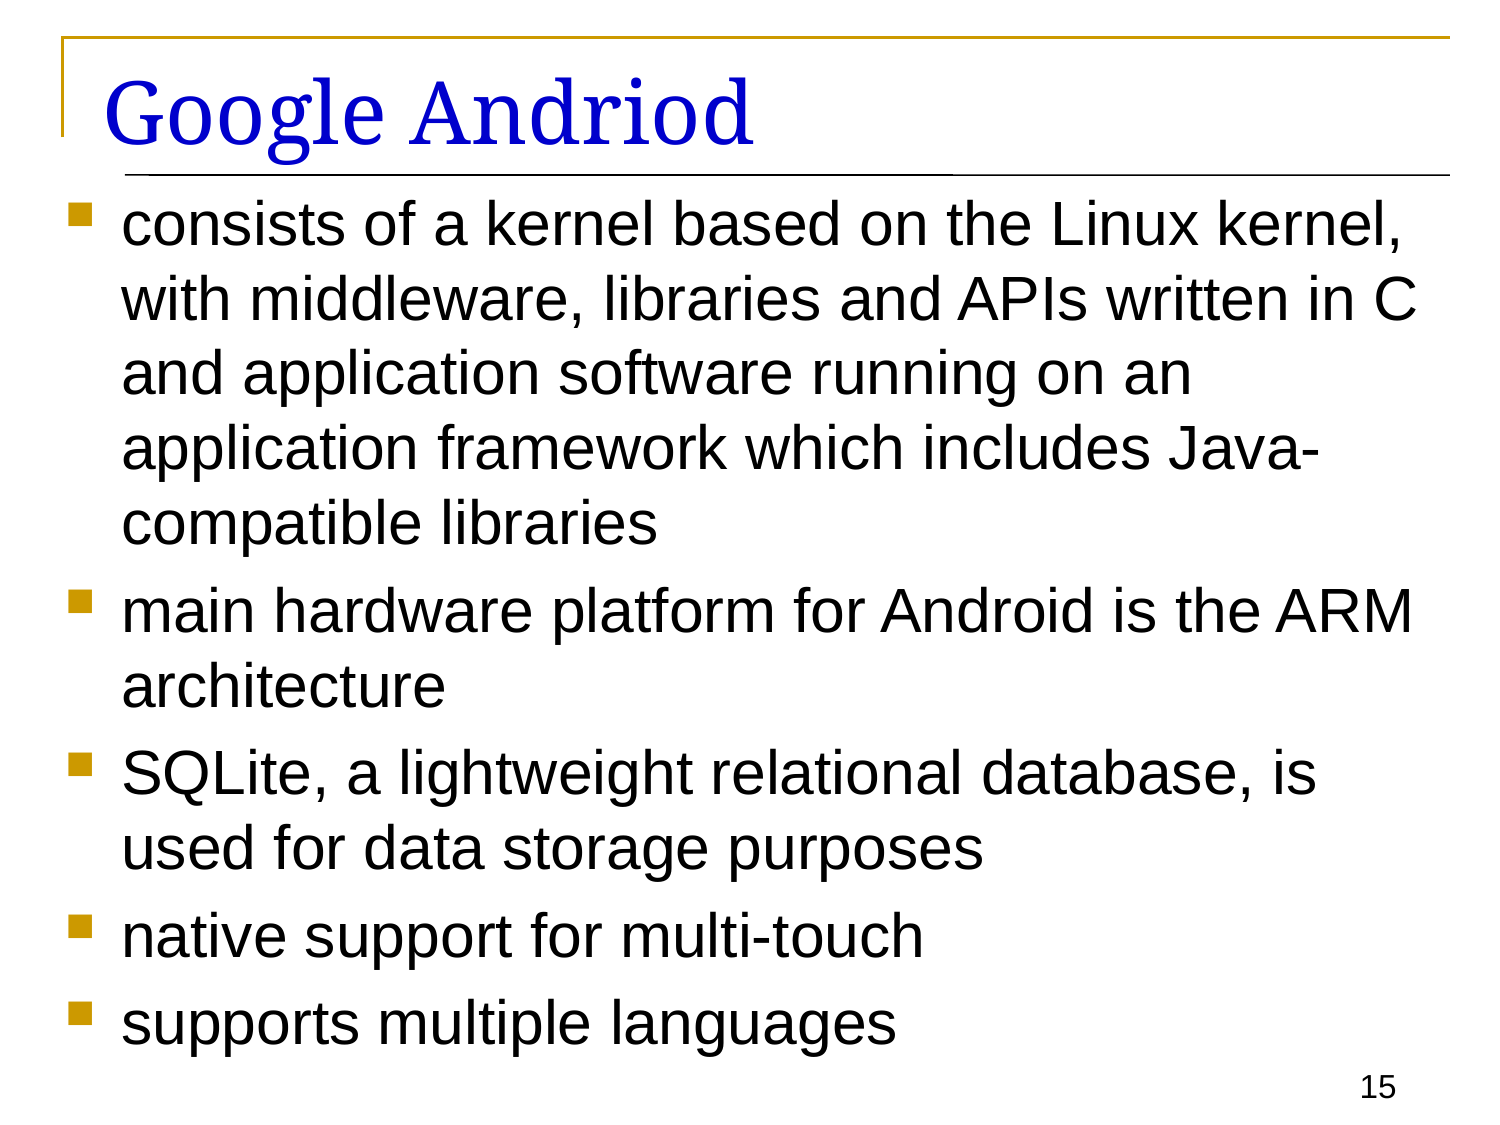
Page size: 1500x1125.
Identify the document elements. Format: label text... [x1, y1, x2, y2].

list consists of a kernel based on the Linux kernel, with middleware, libraries and APIs written in C and application software running on an application framework which includes Java-compatible libraries main hardware platform for Android is the ARM architecture SQLite, a lightweight relational database, is used for data storage purposes native support for multi-touch supports multiple languages [49, 174, 1451, 1088]
title Google Andriod [87, 49, 1451, 174]
